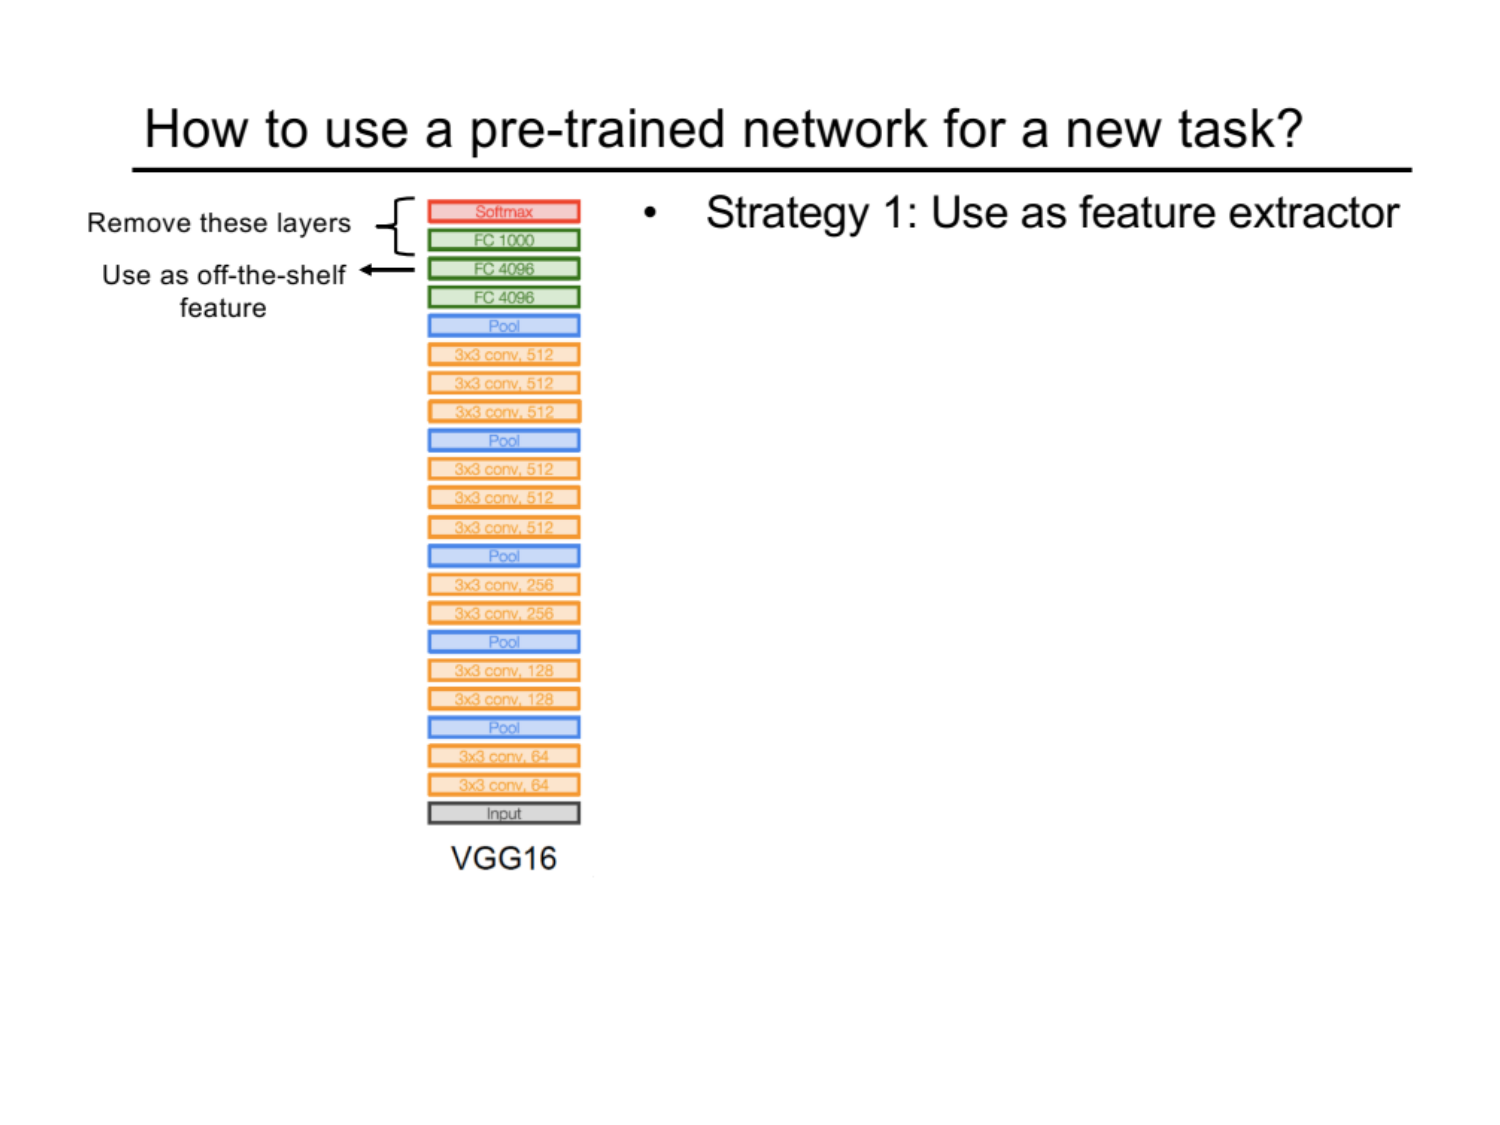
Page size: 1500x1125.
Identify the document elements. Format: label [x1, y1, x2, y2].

picture [29, 18, 1483, 994]
